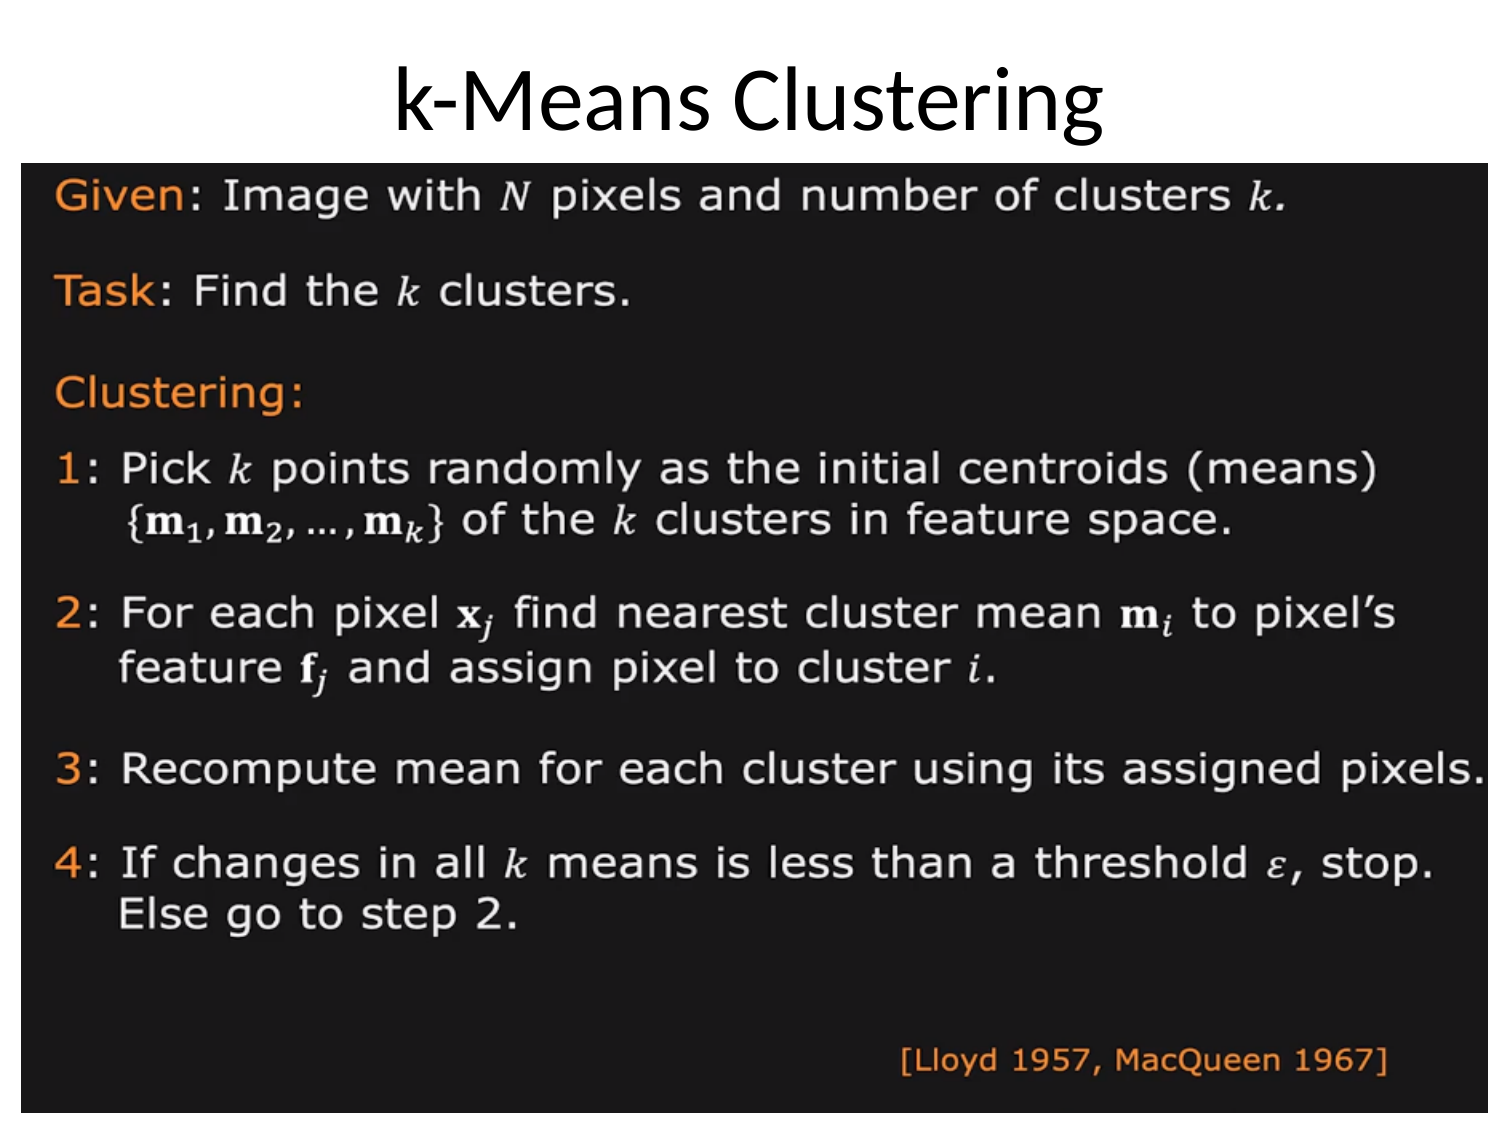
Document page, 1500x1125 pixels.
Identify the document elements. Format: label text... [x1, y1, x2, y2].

picture [20, 163, 1488, 1113]
title k-Means Clustering [75, 0, 1425, 161]
